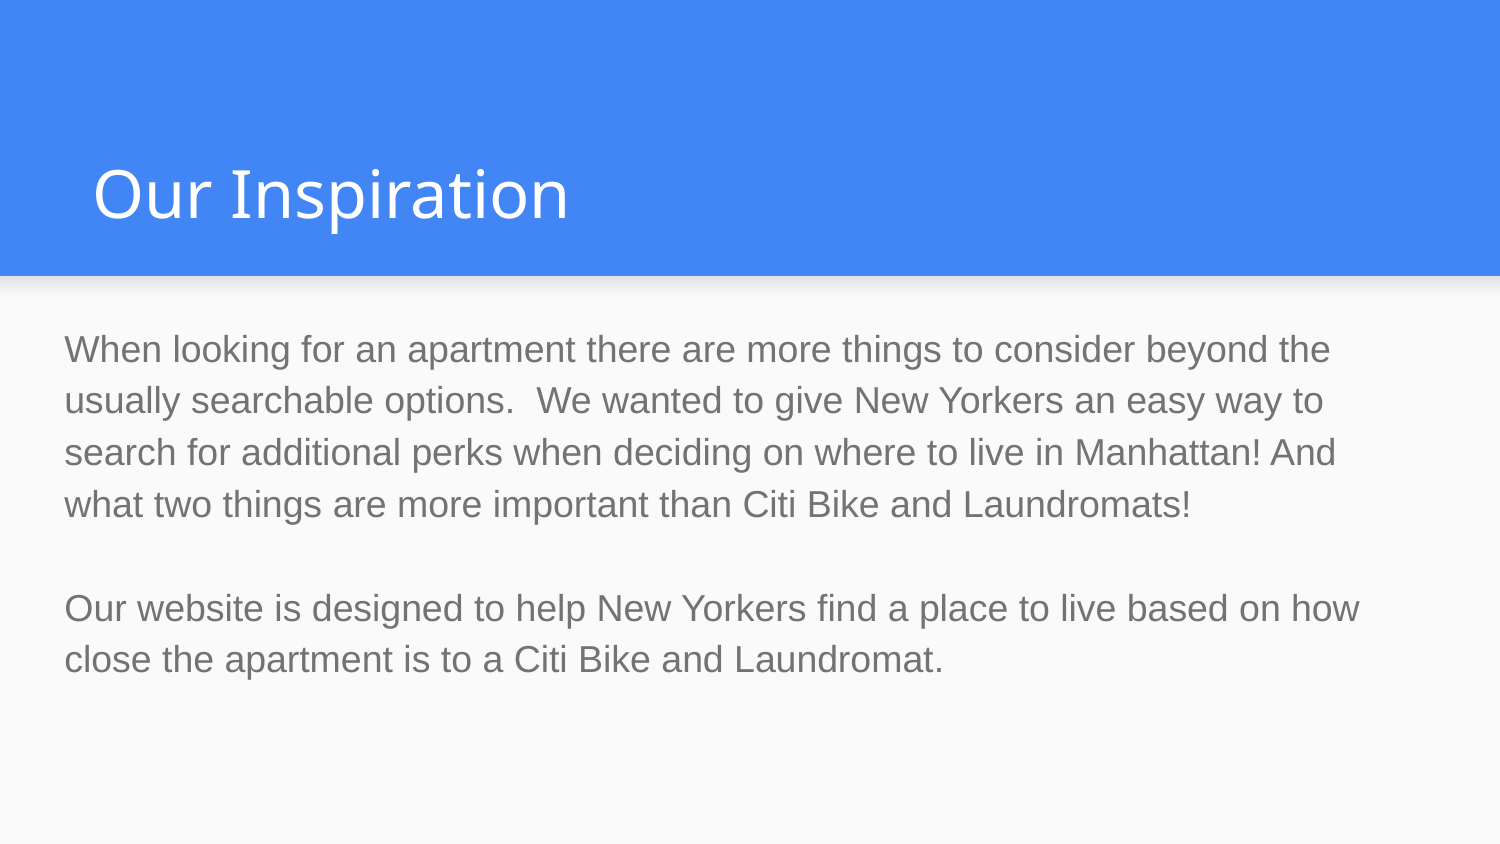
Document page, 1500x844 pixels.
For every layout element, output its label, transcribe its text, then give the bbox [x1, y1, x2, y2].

list When looking for an apartment there are more things to consider beyond the usually searchable options. We wanted to give New Yorkers an easy way to search for additional perks when deciding on where to live in Manhattan! And what two things are more important than Citi Bike and Laundromats! Our website is designed to help New Yorkers find a place to live based on how close the apartment is to a Citi Bike and Laundromat. [49, 303, 1399, 748]
title Our Inspiration [77, 121, 1427, 248]
